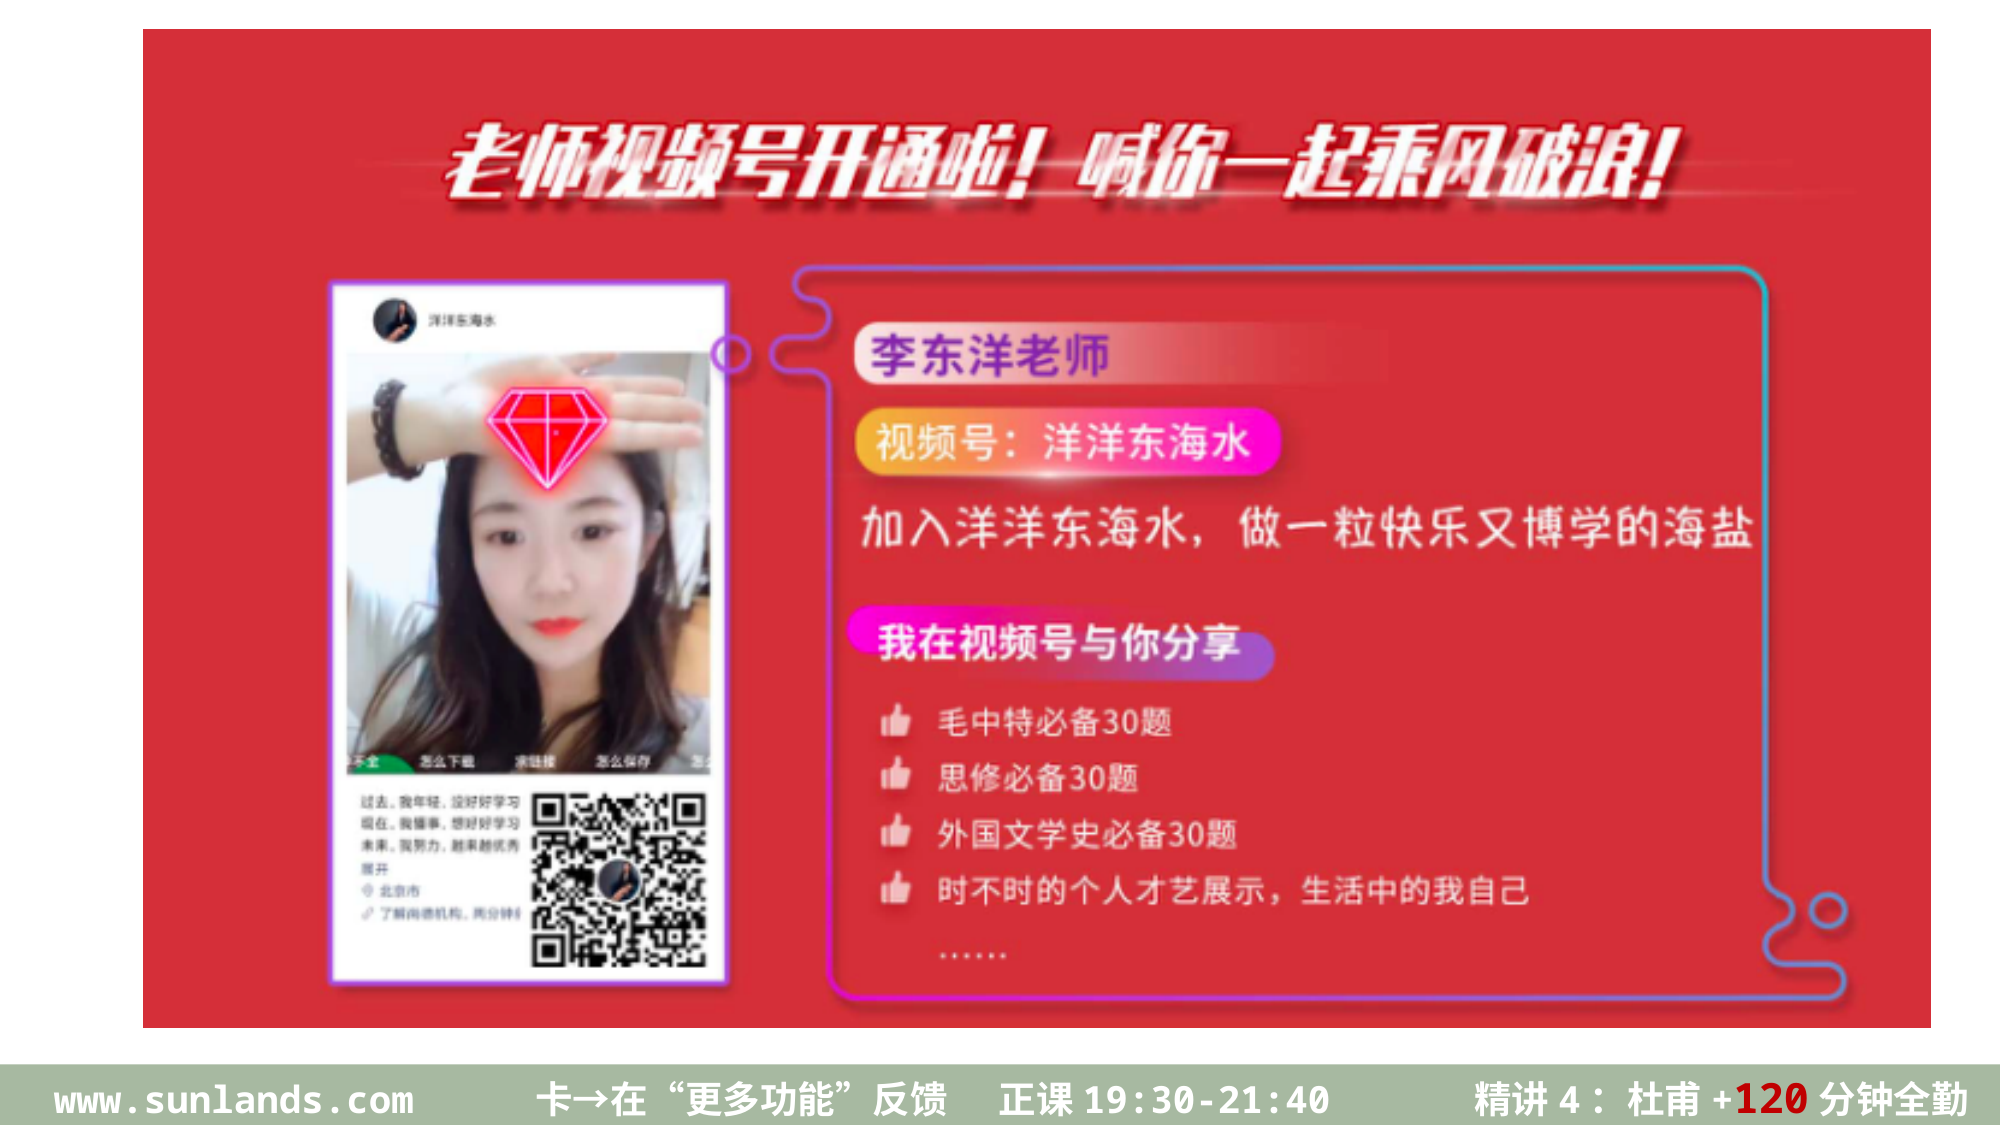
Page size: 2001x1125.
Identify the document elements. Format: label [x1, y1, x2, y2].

picture [143, 29, 1931, 1029]
